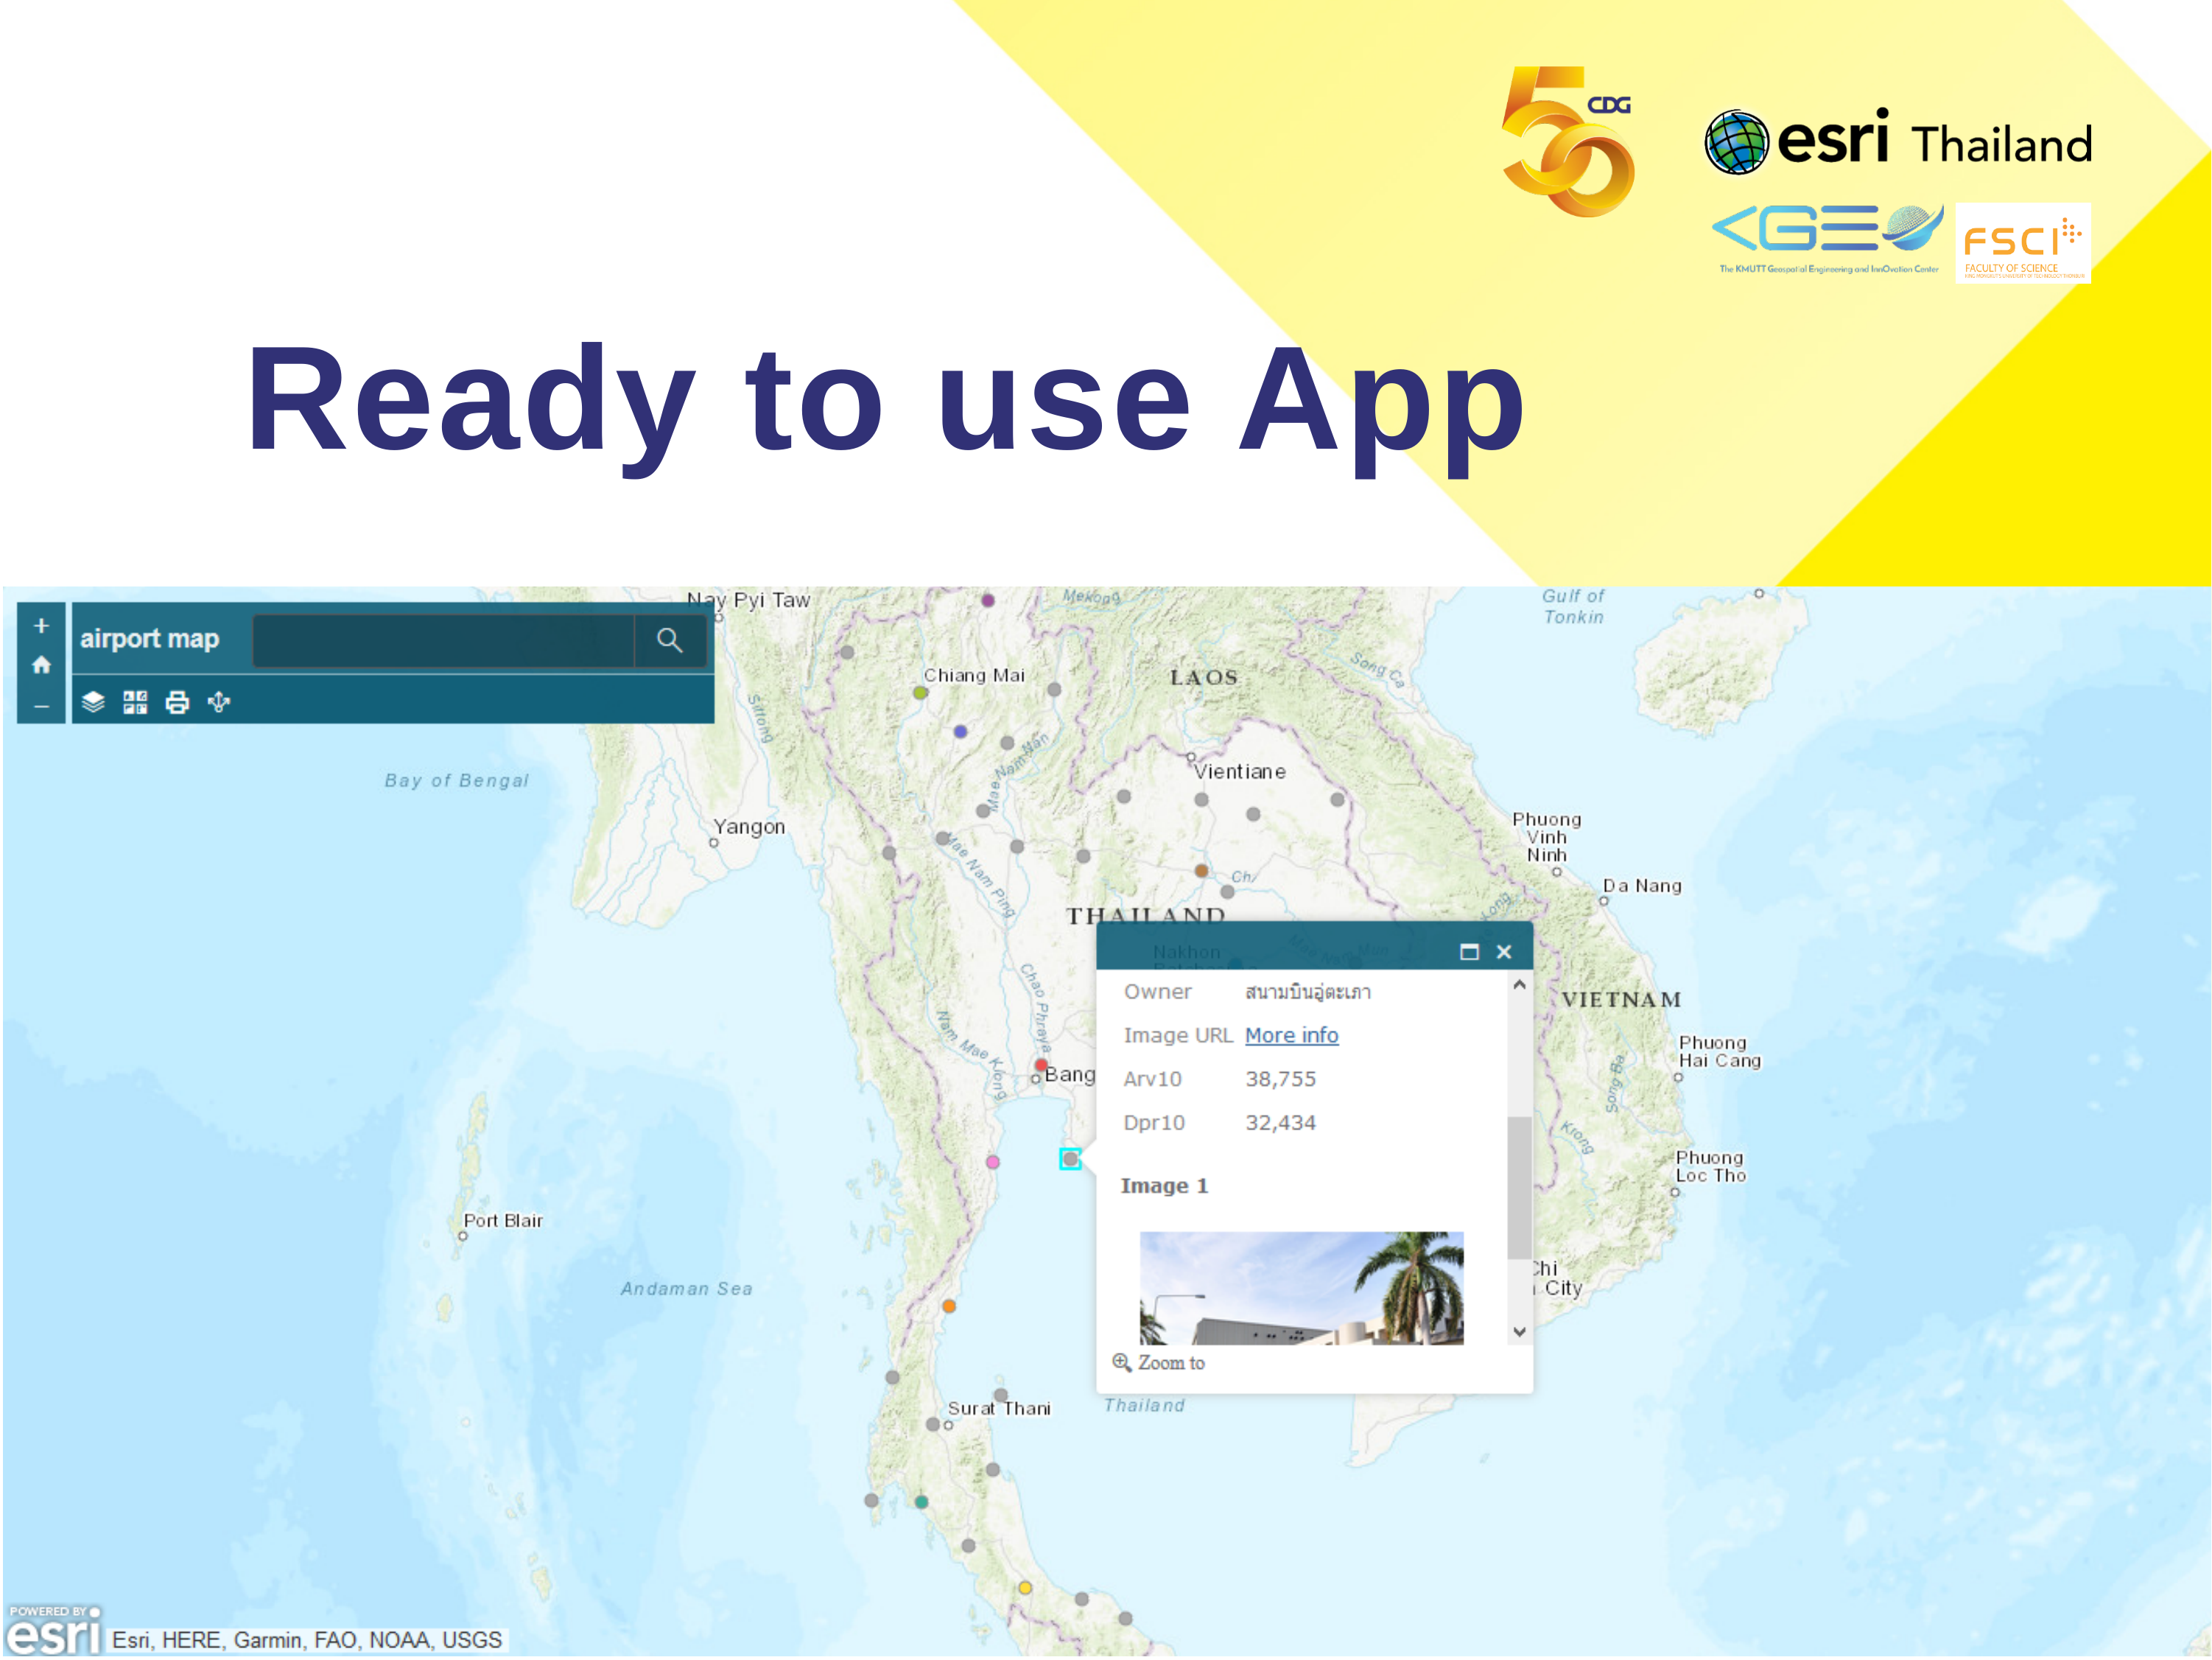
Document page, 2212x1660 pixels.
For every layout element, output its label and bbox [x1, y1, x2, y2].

text_box [1501, 66, 2091, 217]
picture [0, 0, 2212, 1659]
